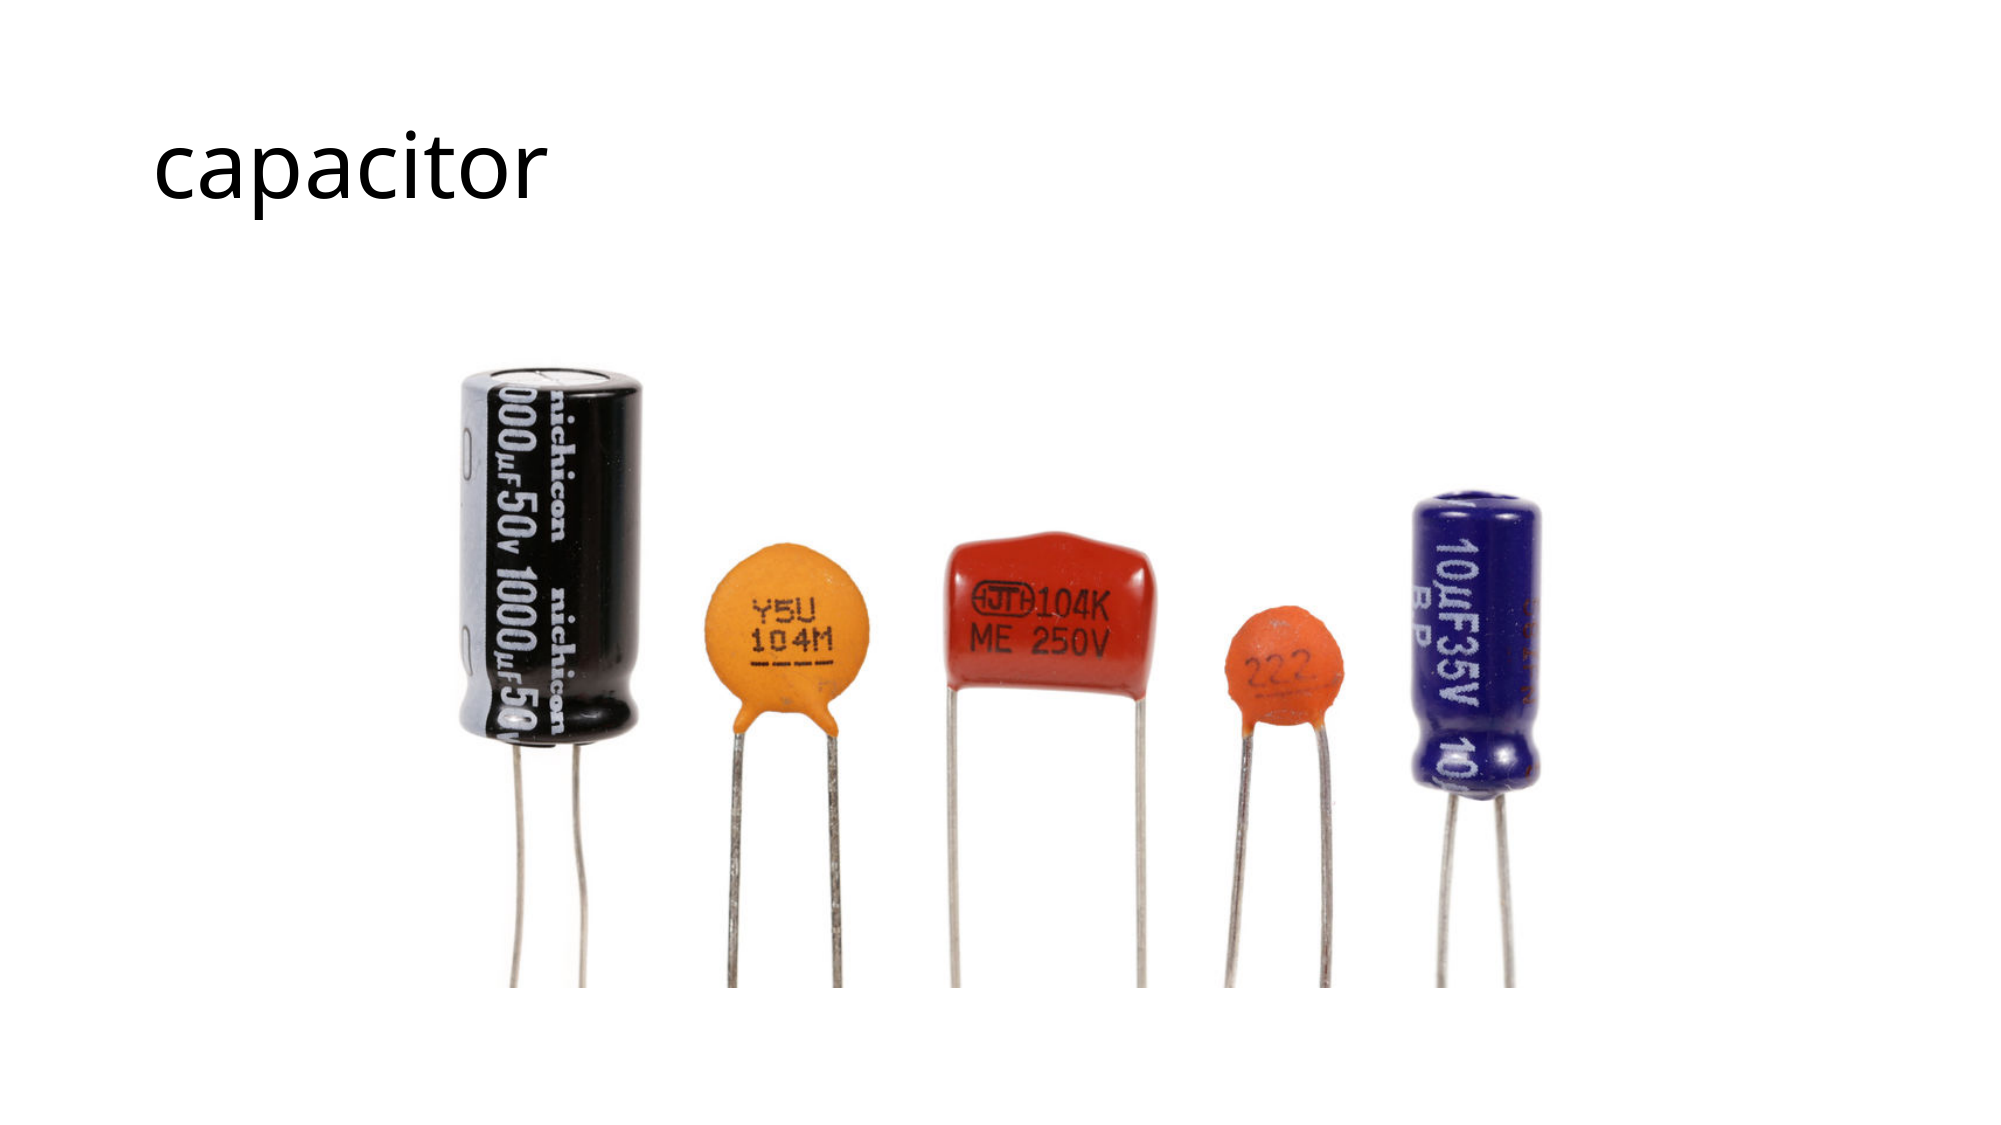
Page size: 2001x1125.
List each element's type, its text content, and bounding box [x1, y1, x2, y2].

title capacitor [137, 59, 1863, 278]
picture [402, 325, 1598, 988]
